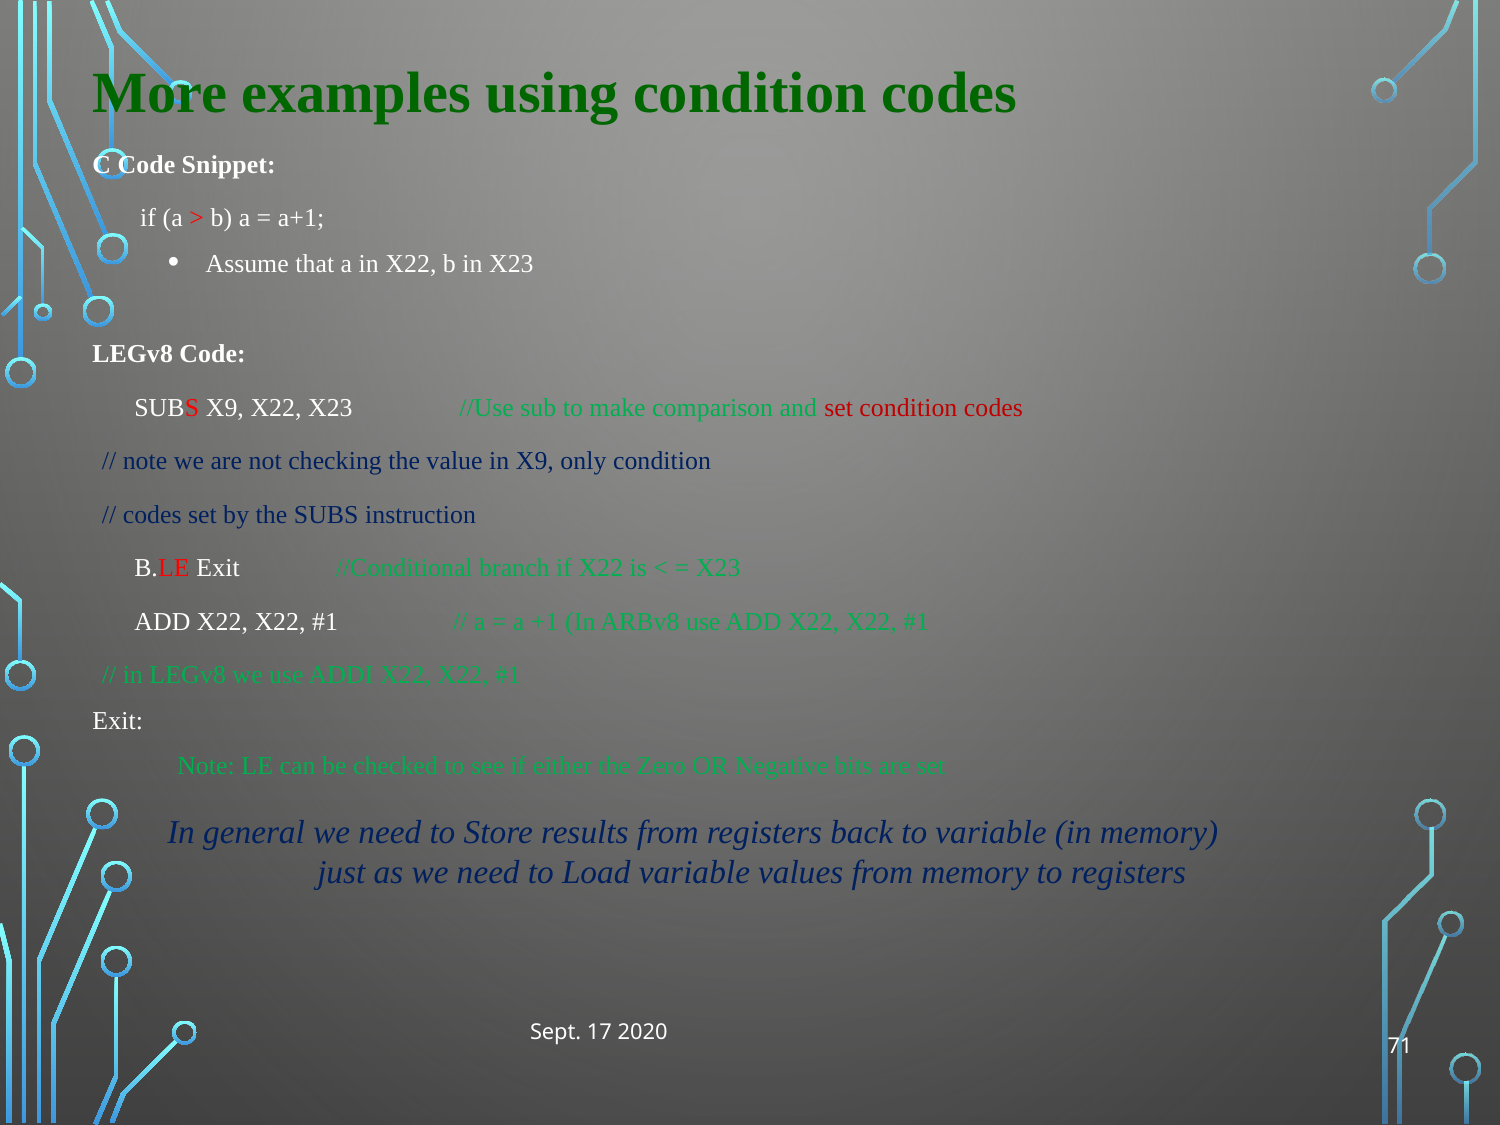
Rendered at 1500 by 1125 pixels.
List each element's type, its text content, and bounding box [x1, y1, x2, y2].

slide_number 71 [1077, 1016, 1428, 1077]
text_box In general we need to Store results from registers back to variable (in memory) just as we need to Load variable values from memory to registers [77, 802, 1391, 898]
footer Sept. 17 2020 [515, 1000, 990, 1061]
list C Code Snippet: if (a > b) a = a+1; Assume that a in X22, b in X23 LEGv8 Code: SUBS X9, X22, X23 //Use sub to make comparison and set condition codes // note we are not checking the value in X9, only condition // codes set by the SUBS instruction B.LE Exit //Conditional branch if X22 is < = X23 ADD X22, X22, #1 // a = a +1 (In ARBv8 use ADD X22, X22, #1 // in LEGv8 we use ADDI X22, X22, #1 Exit: Note: LE can be checked to see if either the Zero OR Negative bits are set [77, 133, 1472, 794]
text_box More examples using condition codes [77, 46, 1433, 152]
